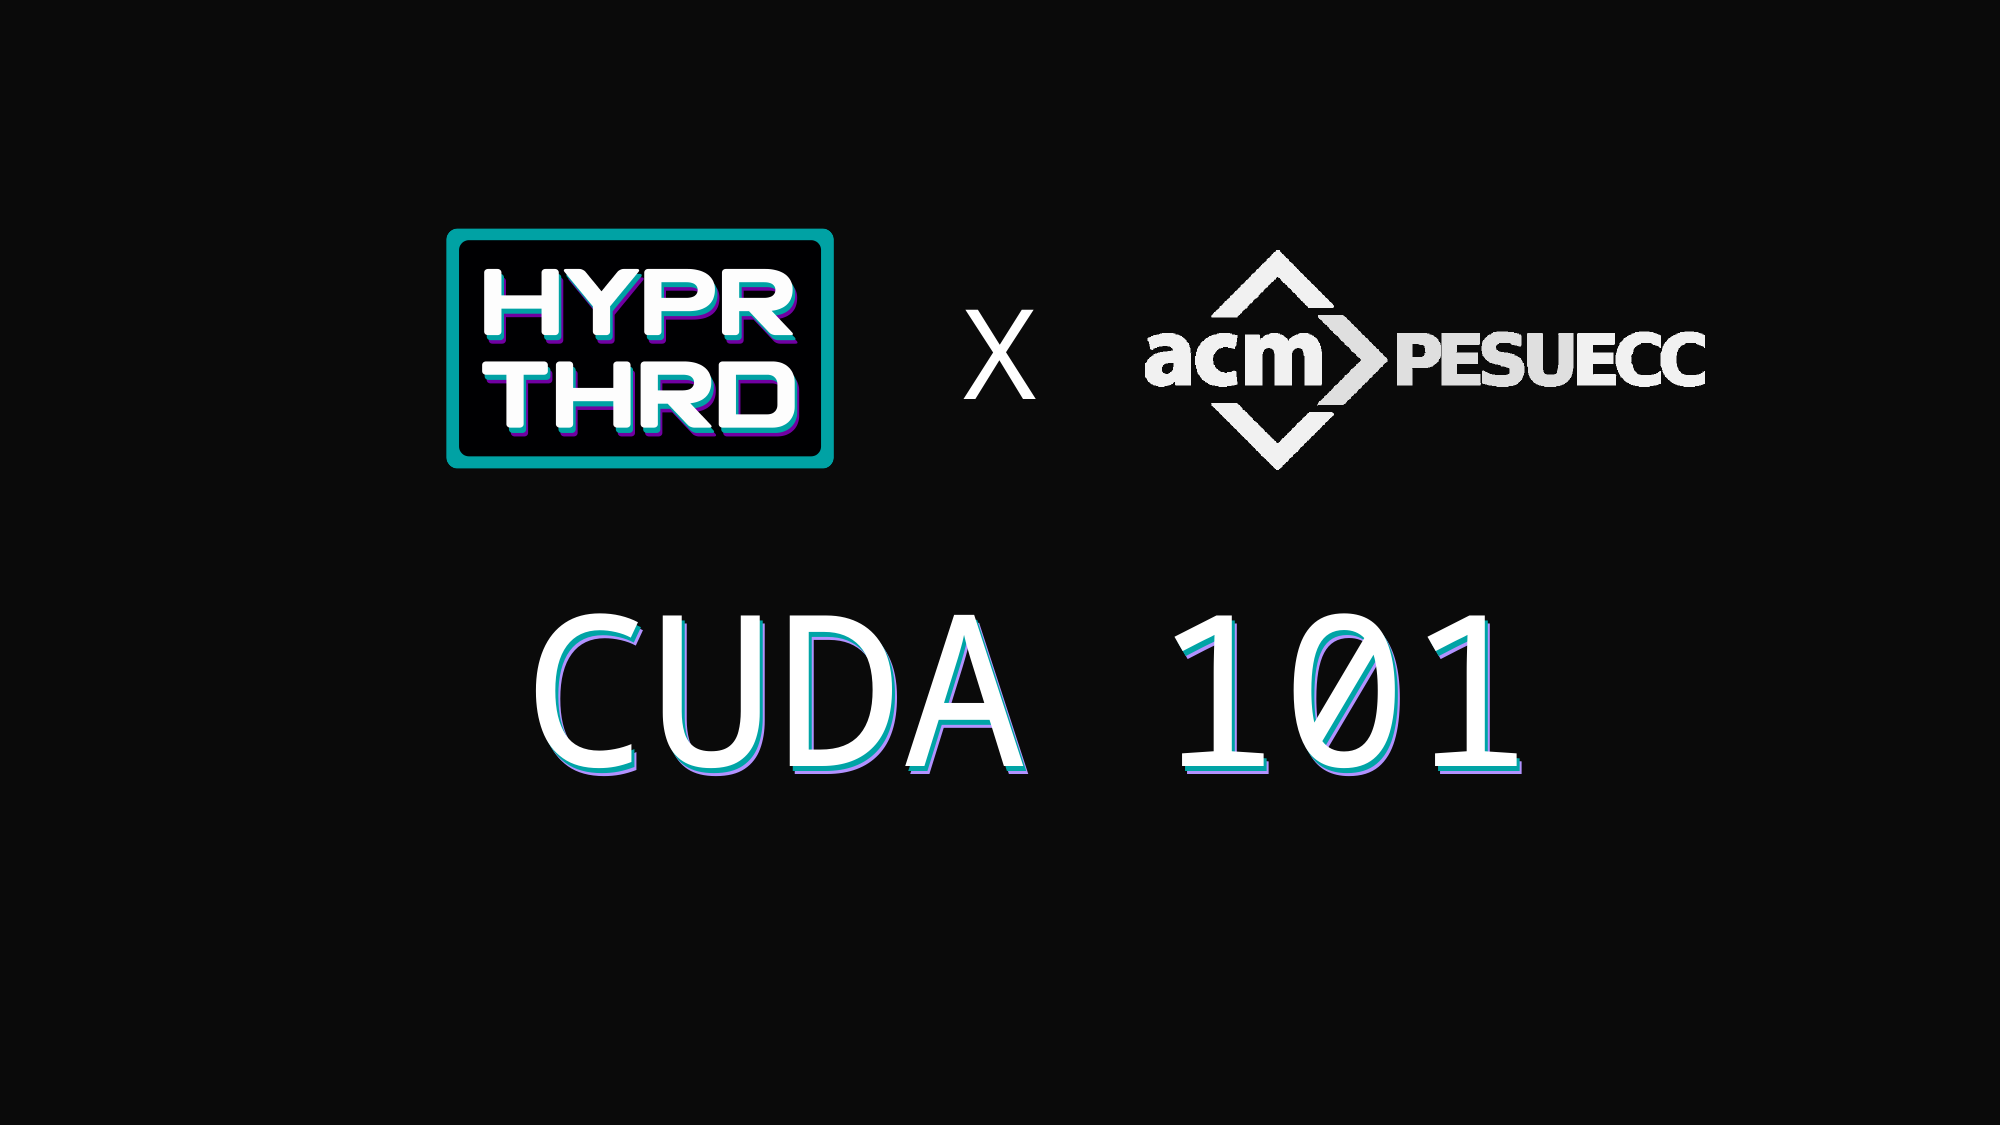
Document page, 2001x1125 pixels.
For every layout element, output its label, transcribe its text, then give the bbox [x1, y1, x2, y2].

text_box X [902, 258, 1098, 434]
text_box CUDA 101 [458, 524, 1598, 820]
title CUDA 101 [462, 528, 1601, 825]
picture [425, 209, 855, 488]
picture [1145, 250, 1705, 470]
text_box CUDA 101 [464, 532, 1603, 828]
